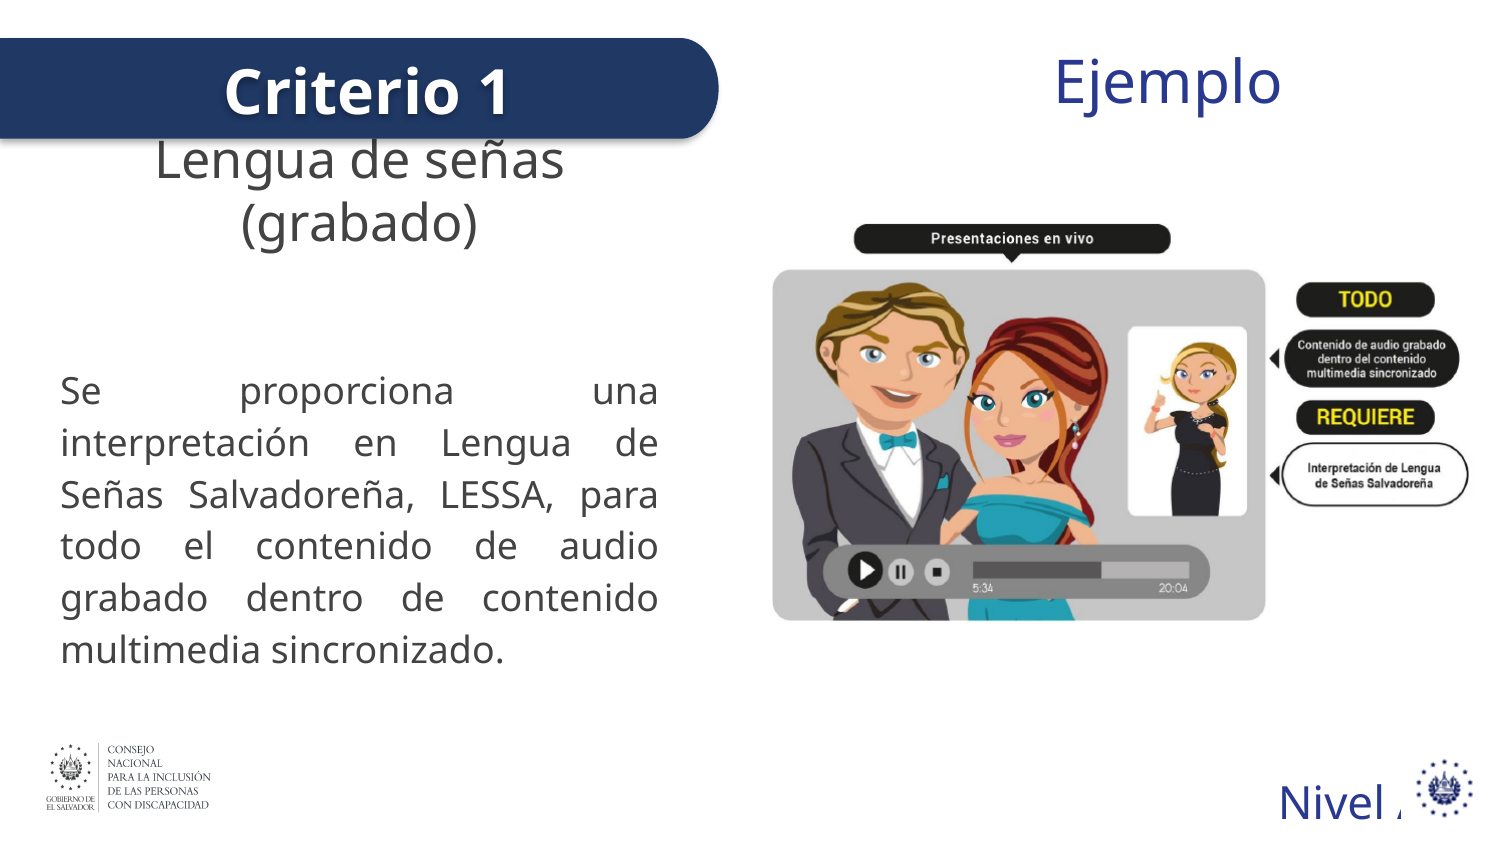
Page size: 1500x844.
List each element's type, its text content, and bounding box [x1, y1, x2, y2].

picture [37, 732, 216, 821]
title Ejemplo [836, 21, 1500, 131]
text_box Criterio 1 [25, 47, 712, 134]
list Se proporciona una interpretación en Lengua de Señas Salvadoreña, LESSA, para todo el contenido de audio grabado dentro de contenido multimedia sincronizado. [45, 267, 675, 765]
title Lengua de señas (grabado) [28, 178, 692, 267]
picture [1401, 755, 1500, 844]
picture [770, 220, 1474, 624]
text_box [0, 38, 701, 139]
title Nivel AAA [1245, 748, 1500, 844]
